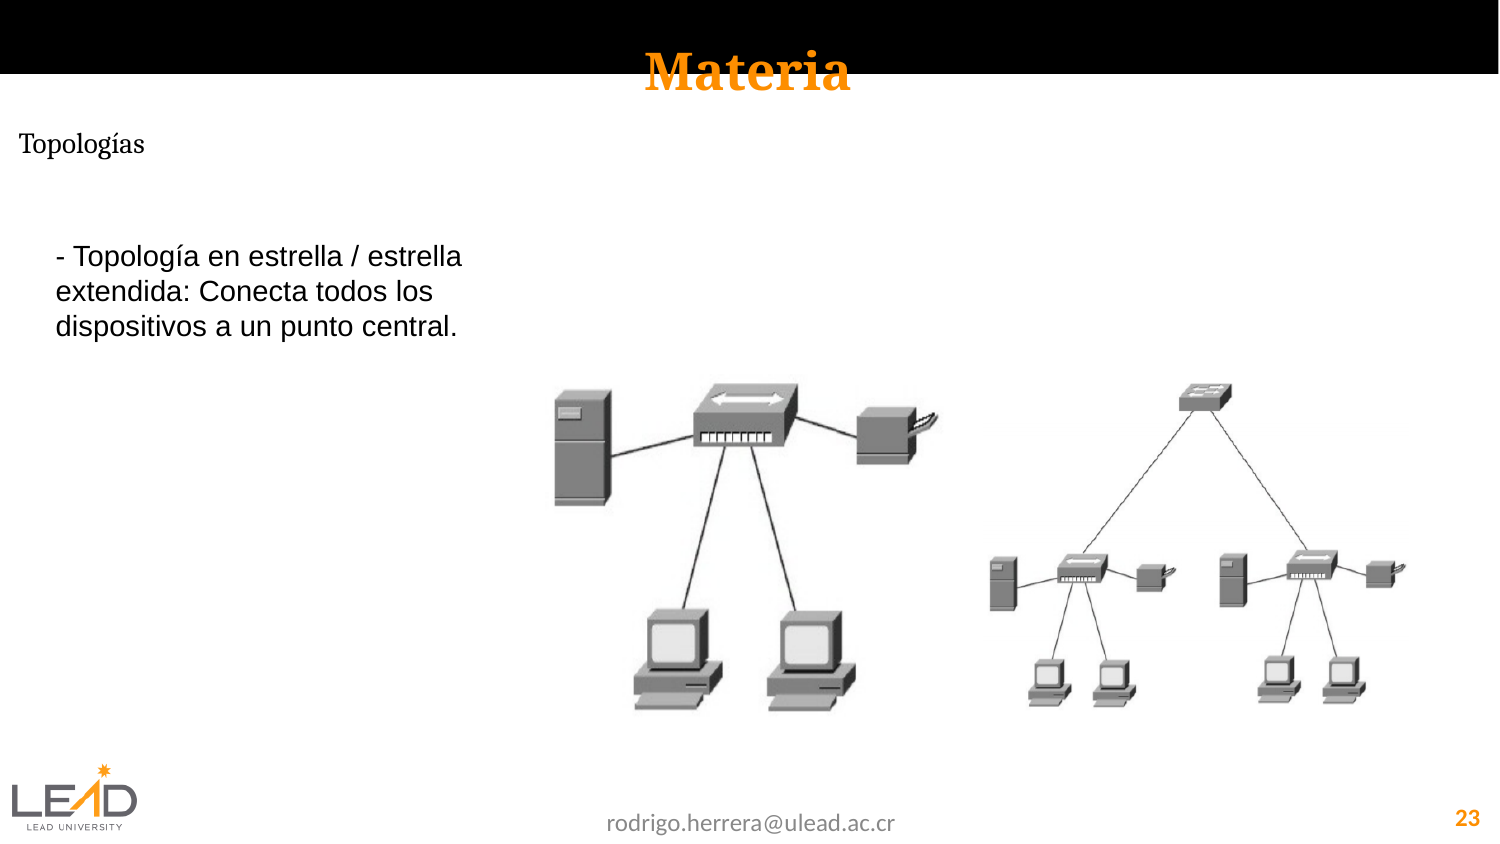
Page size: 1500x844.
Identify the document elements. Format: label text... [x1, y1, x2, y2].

footer rodrigo.herrera@ulead.ac.cr [513, 798, 989, 844]
slide_number ‹#› [1387, 794, 1496, 840]
text_box Topologías [3, 109, 514, 202]
picture [1, 758, 147, 839]
picture [539, 368, 1441, 735]
text_box Materia [0, 0, 1499, 74]
text_box - Topología en estrella / estrella extendida: Conecta todos los dispositivos a un punto central. [40, 222, 527, 489]
